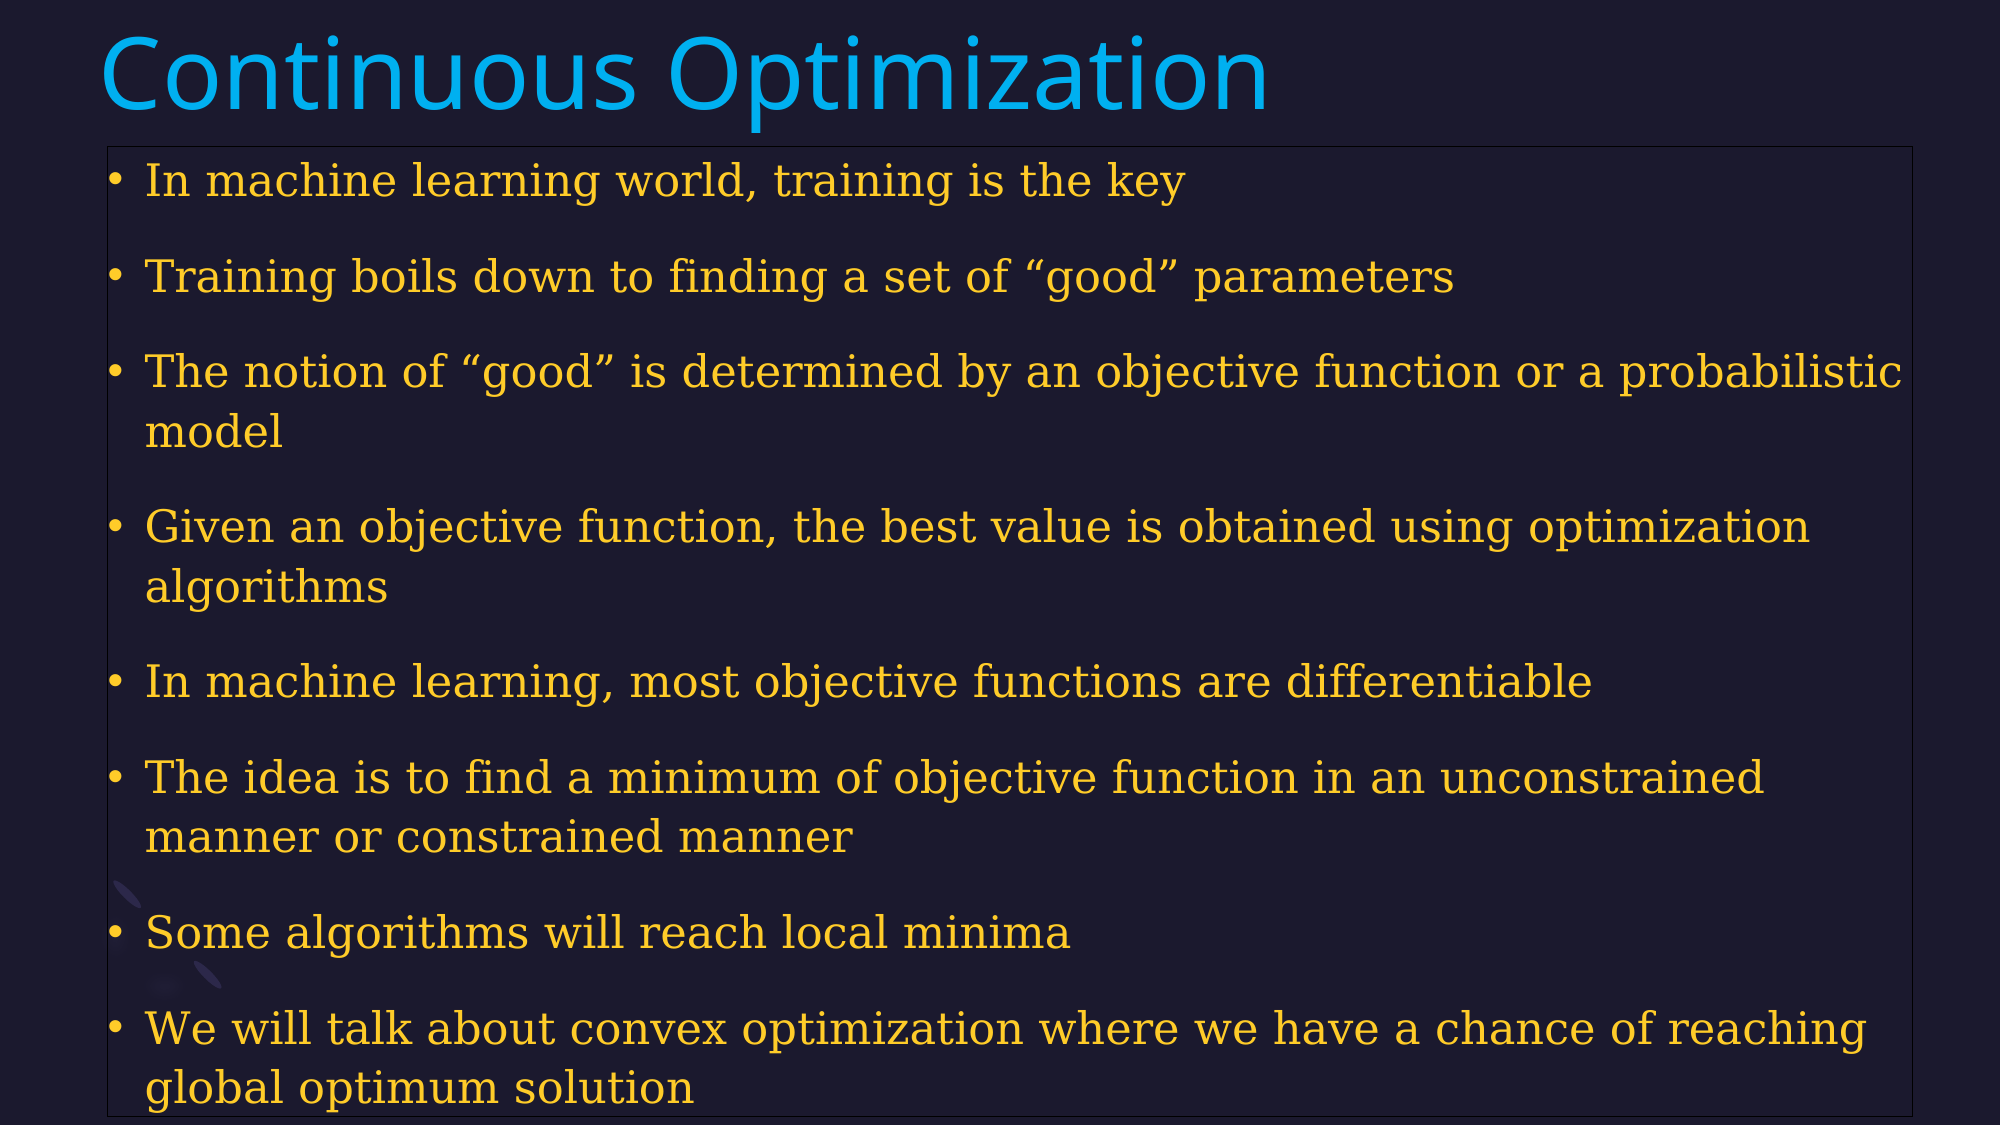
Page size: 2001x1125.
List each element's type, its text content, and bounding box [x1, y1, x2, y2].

title Continuous Optimization [98, 22, 1913, 168]
list In machine learning world, training is the key Training boils down to finding a set of “good” parameters The notion of “good” is determined by an objective function or a probabilistic model Given an objective function, the best value is obtained using optimization algorithms In machine learning, most objective functions are differentiable The idea is to find a minimum of objective function in an unconstrained manner or constrained manner Some algorithms will reach local minima We will talk about convex optimization where we have a chance of reaching global optimum solution [107, 146, 1913, 1117]
